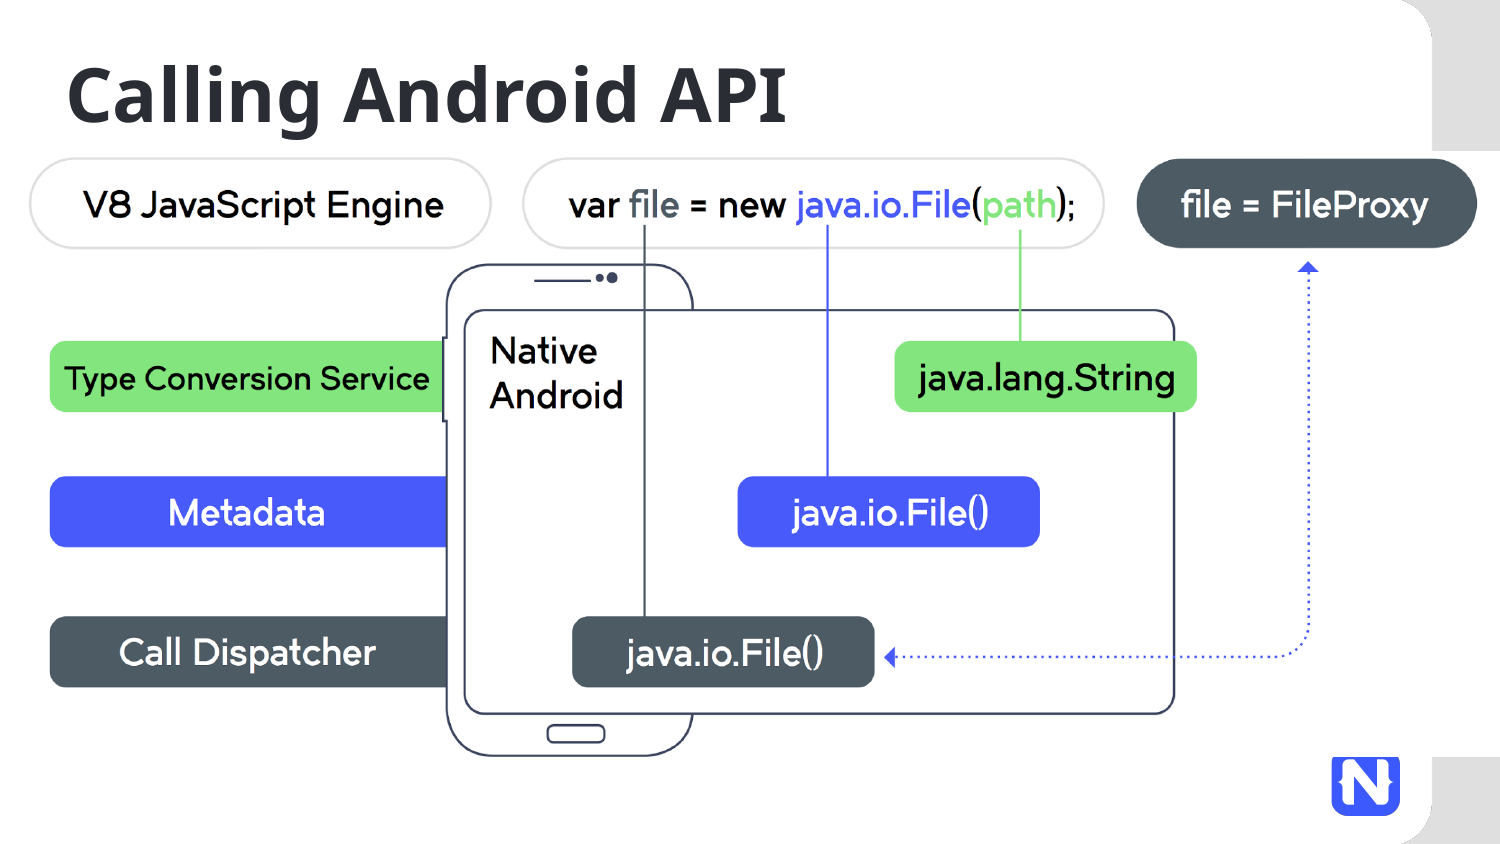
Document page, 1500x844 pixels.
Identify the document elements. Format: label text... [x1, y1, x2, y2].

title Calling Android API [53, 64, 1449, 132]
picture [0, 0, 1500, 844]
